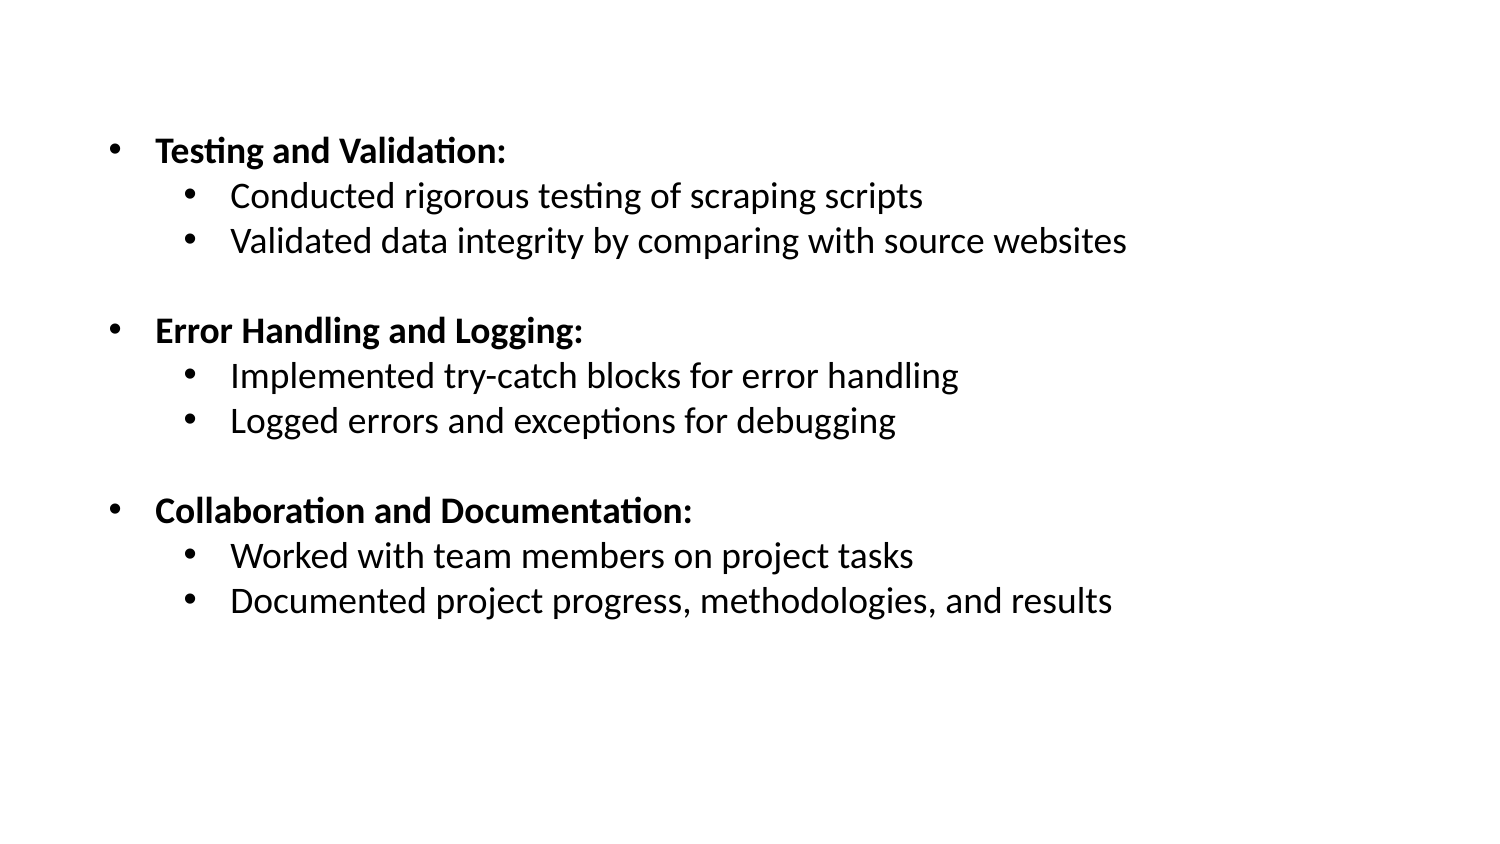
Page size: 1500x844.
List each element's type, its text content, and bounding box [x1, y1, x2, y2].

text_box Testing and Validation: Conducted rigorous testing of scraping scripts Validated data integrity by comparing with source websites Error Handling and Logging: Implemented try-catch blocks for error handling Logged errors and exceptions for debugging Collaboration and Documentation: Worked with team members on project tasks Documented project progress, methodologies, and results [93, 118, 1320, 719]
